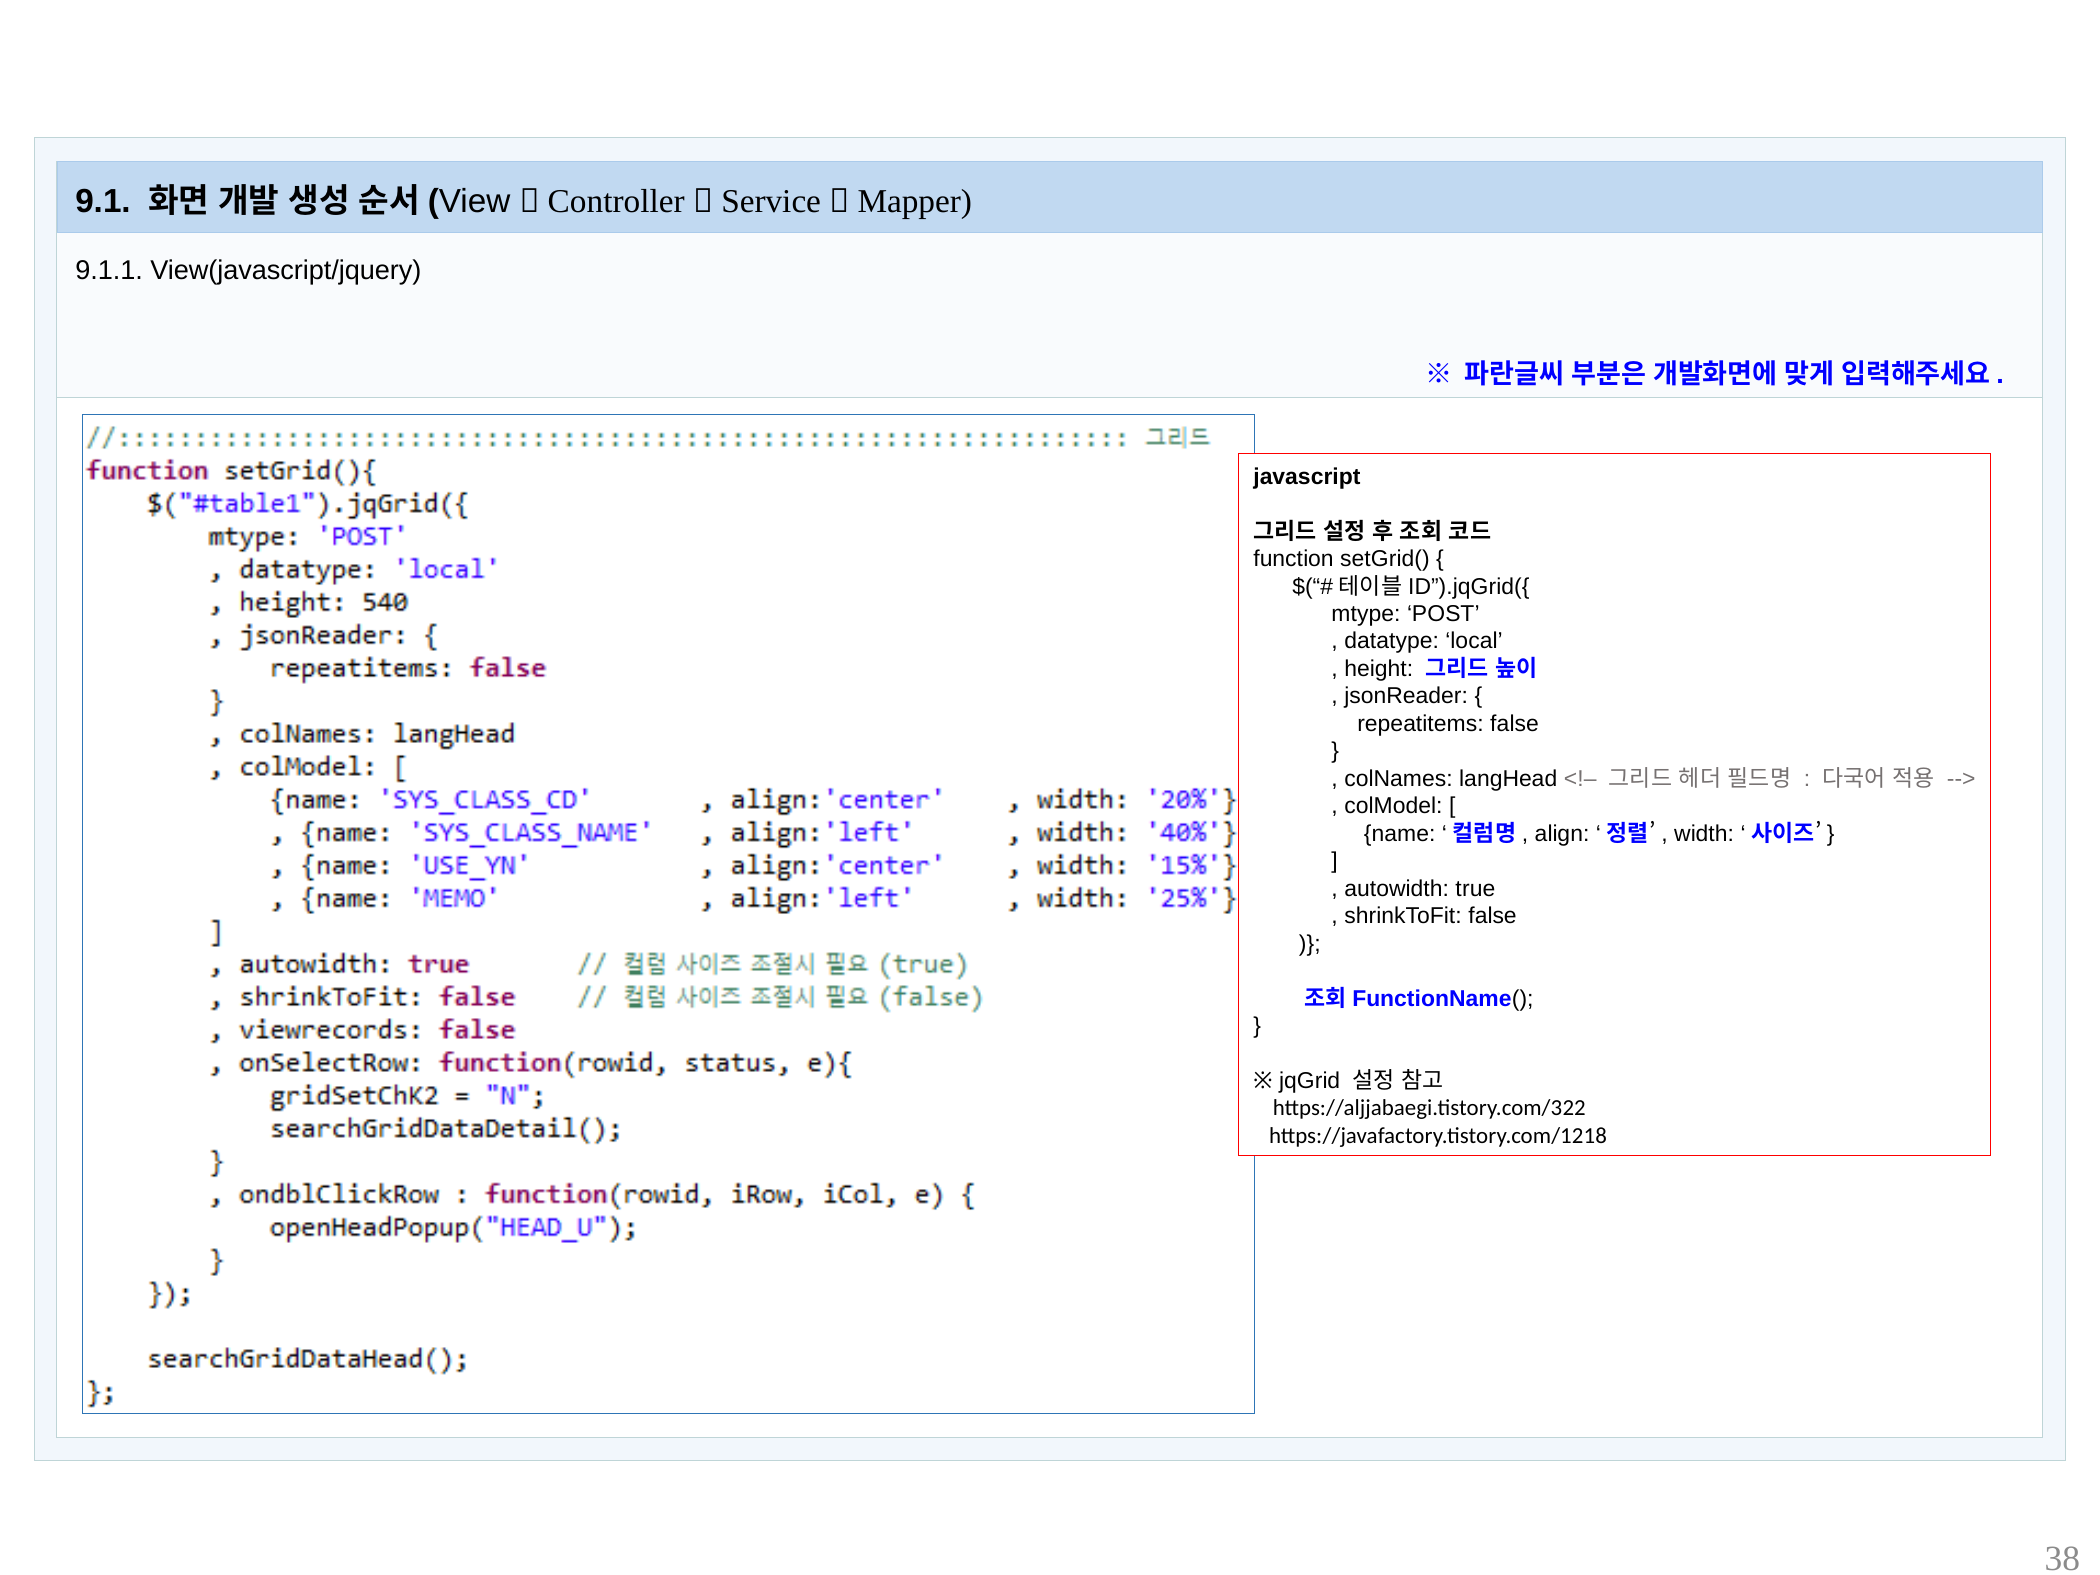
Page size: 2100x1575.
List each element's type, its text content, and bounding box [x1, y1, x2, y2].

slide_number 38 [1611, 1536, 2100, 1575]
picture [82, 414, 1256, 1414]
text_box javascript 그리드 설정 후 조회 코드 function setGrid() { $(“#테이블ID”).jqGrid({ mtype: ‘POST’ , datatype: ‘local’ , height: 그리드 높이 , jsonReader: { repeatitems: false } , colNames: langHead <!– 그리드 헤더 필드명 : 다국어 적용 --> , colModel: [ {name: ‘컬럼명, align: ‘정렬’, width: ‘사이즈’} ] , autowidth: true , shrinkToFit: false )}; 조회FunctionName(); } ※ jqGrid 설정 참고 https://aljjabaegi.tistory.com/322 https://javafactory.tistory.com/1218 [1256, 453, 1991, 1156]
text_box ※ 파란글씨 부분은 개발화면에 맞게 입력해주세요. [1410, 349, 2019, 397]
text_box 9.1. 화면 개발 생성 순서(View  Controller  Service  Mapper) [57, 160, 2043, 233]
text_box 9.1.1. View(javascript/jquery) [57, 233, 2043, 401]
